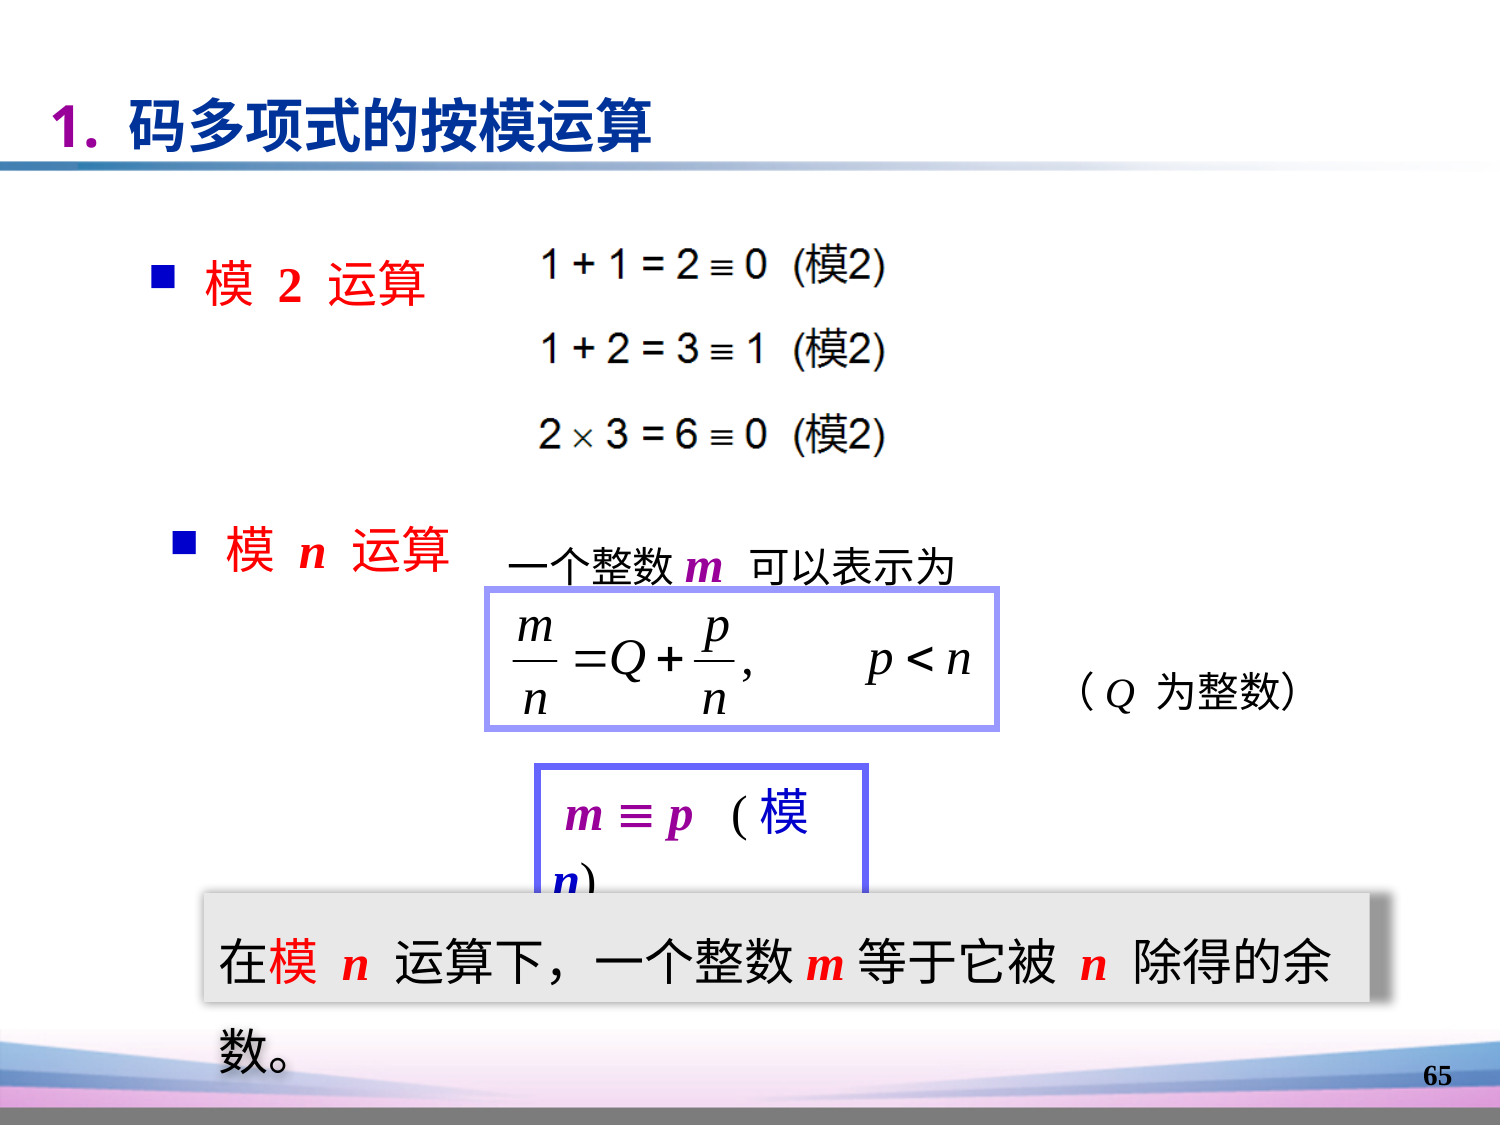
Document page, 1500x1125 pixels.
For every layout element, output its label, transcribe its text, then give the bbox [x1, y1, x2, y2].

text_box （Q 为整数） [1038, 658, 1338, 724]
text_box 模 2 运算 [133, 214, 440, 338]
text_box 在模 n 运算下，一个整数m等于它被 n 除得的余数。 [203, 893, 1370, 1002]
slide_number 65 [1154, 1023, 1468, 1100]
text_box 模 n 运算 [154, 480, 493, 604]
text_box 一个整数m 可以表示为 [493, 495, 1081, 589]
text_box m  p (模n) [537, 766, 866, 885]
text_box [489, 592, 994, 726]
text_box 1. 码多项式的按模运算 [35, 82, 774, 167]
picture [0, 0, 1500, 1125]
